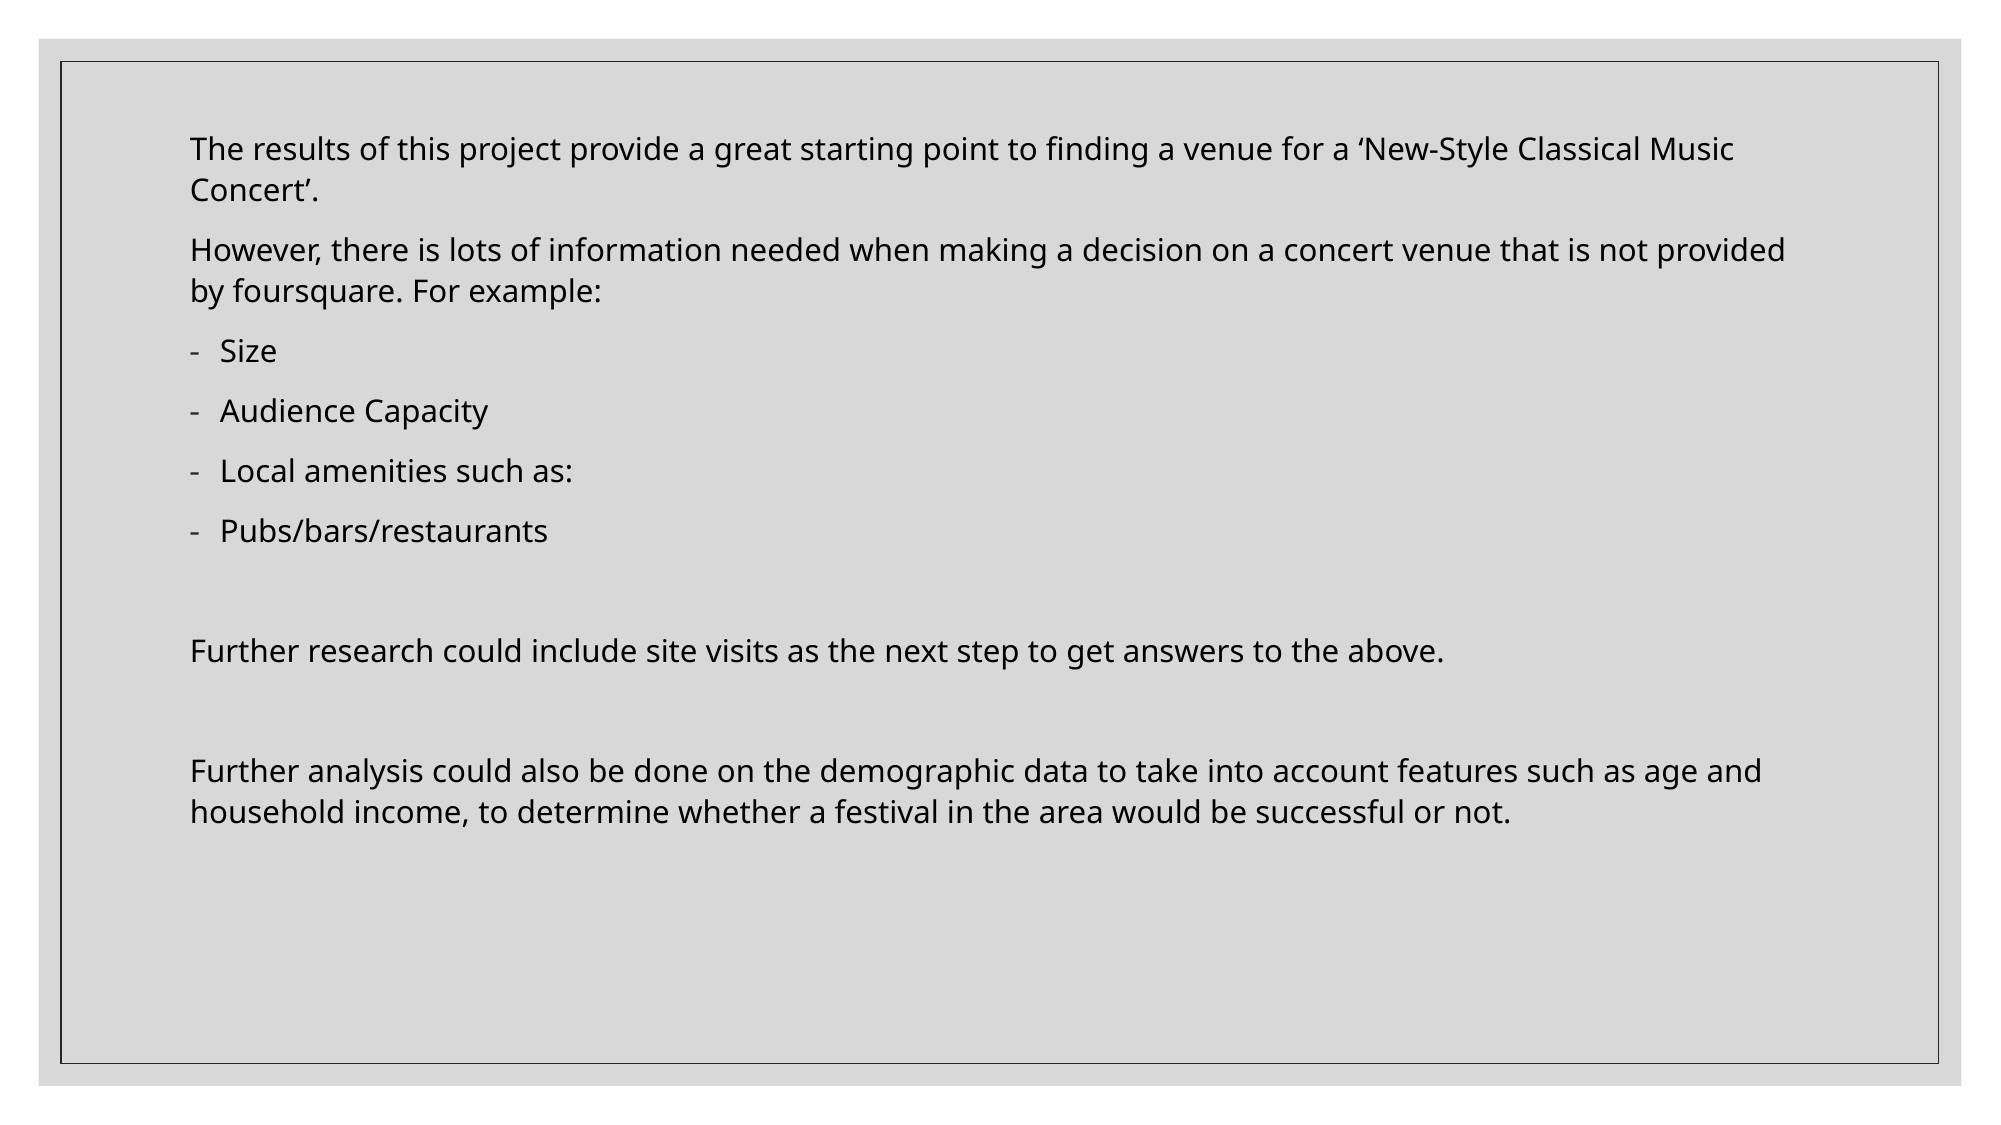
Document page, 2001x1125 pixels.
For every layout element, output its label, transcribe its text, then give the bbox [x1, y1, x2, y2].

list The results of this project provide a great starting point to finding a venue for a ‘New-Style Classical Music Concert’. However, there is lots of information needed when making a decision on a concert venue that is not provided by foursquare. For example: Size Audience Capacity Local amenities such as: Pubs/bars/restaurants Further research could include site visits as the next step to get answers to the above. Further analysis could also be done on the demographic data to take into account features such as age and household income, to determine whether a festival in the area would be successful or not. [174, 117, 1825, 977]
